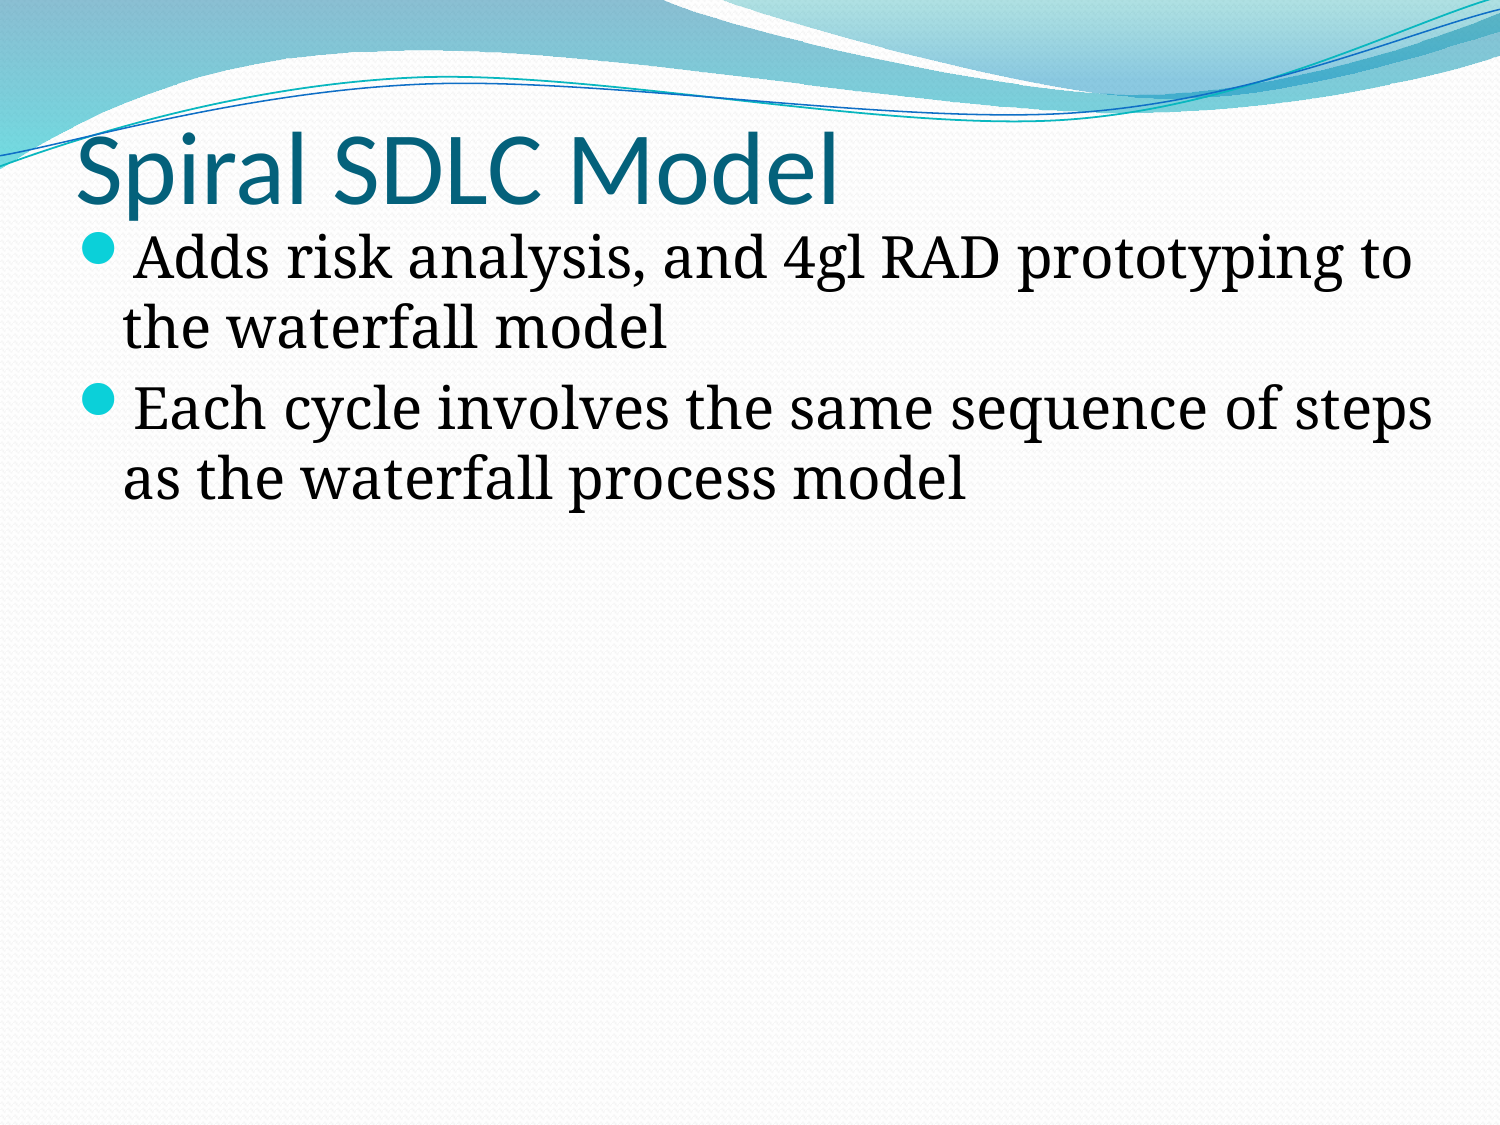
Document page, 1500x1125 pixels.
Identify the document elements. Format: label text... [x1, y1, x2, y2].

list Adds risk analysis, and 4gl RAD prototyping to the waterfall model Each cycle involves the same sequence of steps as the waterfall process model [63, 212, 1463, 950]
title Spiral SDLC Model [75, 37, 1425, 212]
